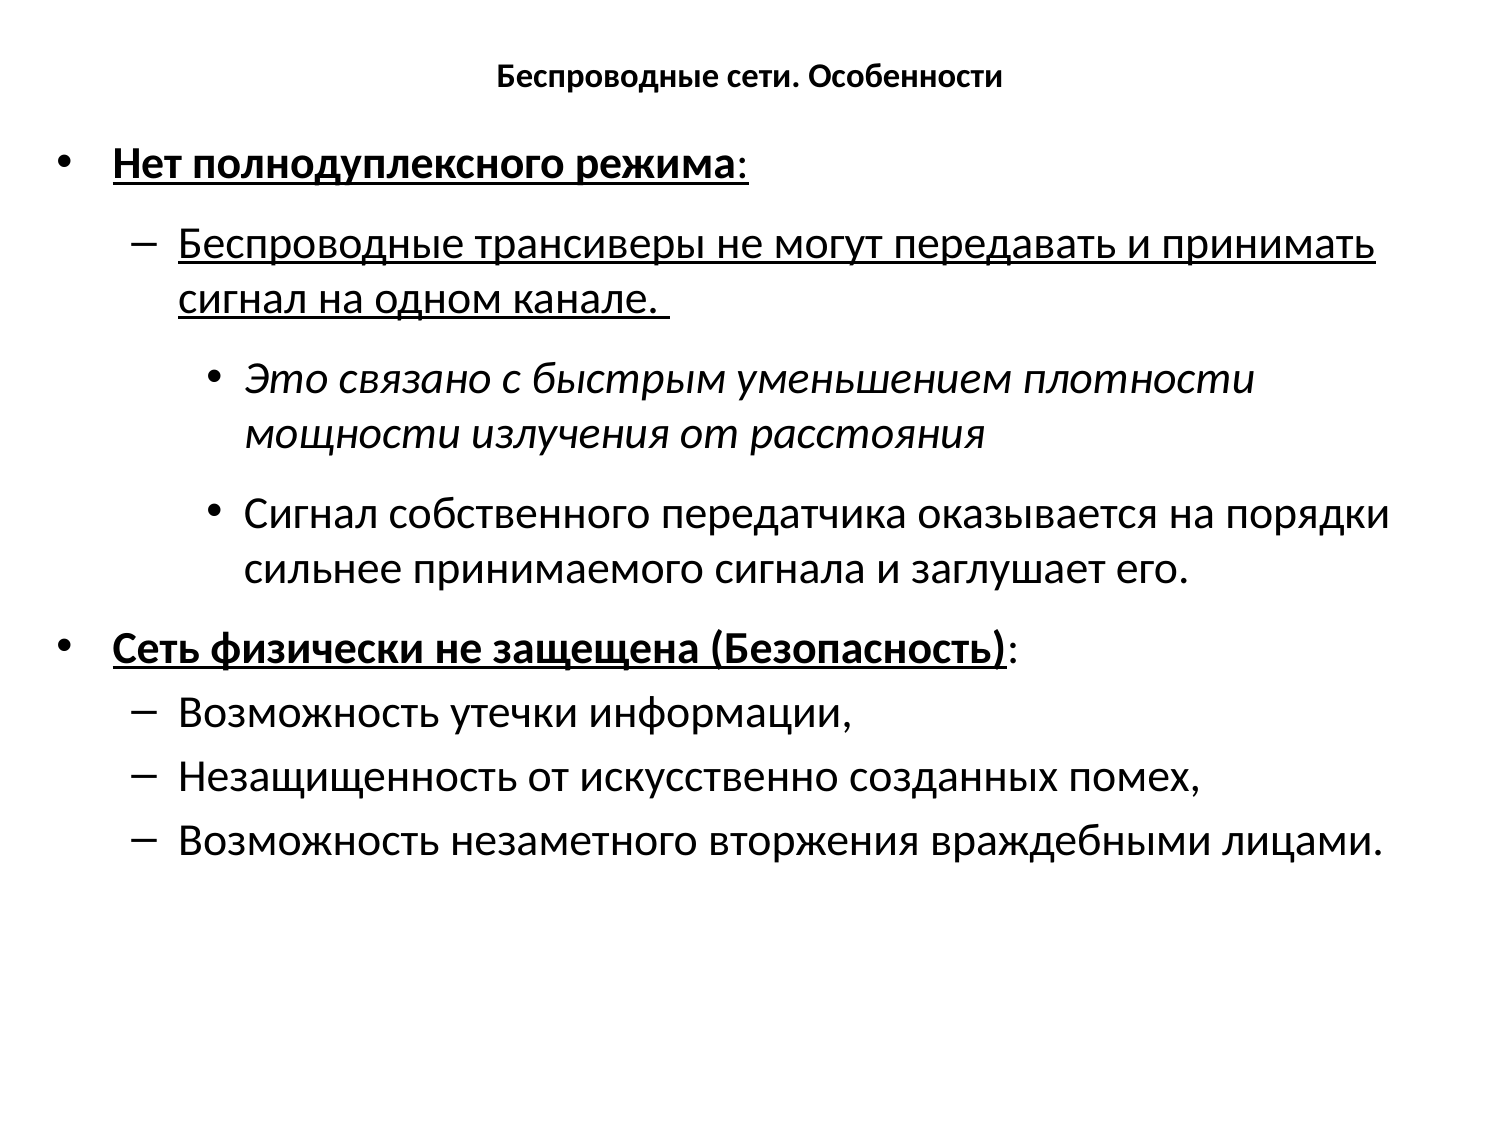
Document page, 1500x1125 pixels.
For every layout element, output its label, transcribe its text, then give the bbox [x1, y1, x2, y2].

list Нет полнодуплексного режима: Беспроводные трансиверы не могут передавать и принимать сигнал на одном канале. Это связано с быстрым уменьшением плотности мощности излучения от расстояния Сигнал собственного передатчика оказывается на порядки сильнее принимаемого сигнала и заглушает его. Сеть физически не защещена (Безопасность): Возможность утечки информации, Незащищенность от искусственно созданных помех, Возможность незаметного вторжения враждебными лицами. [41, 125, 1425, 1094]
title Беспроводные сети. Особенности [75, 45, 1425, 102]
